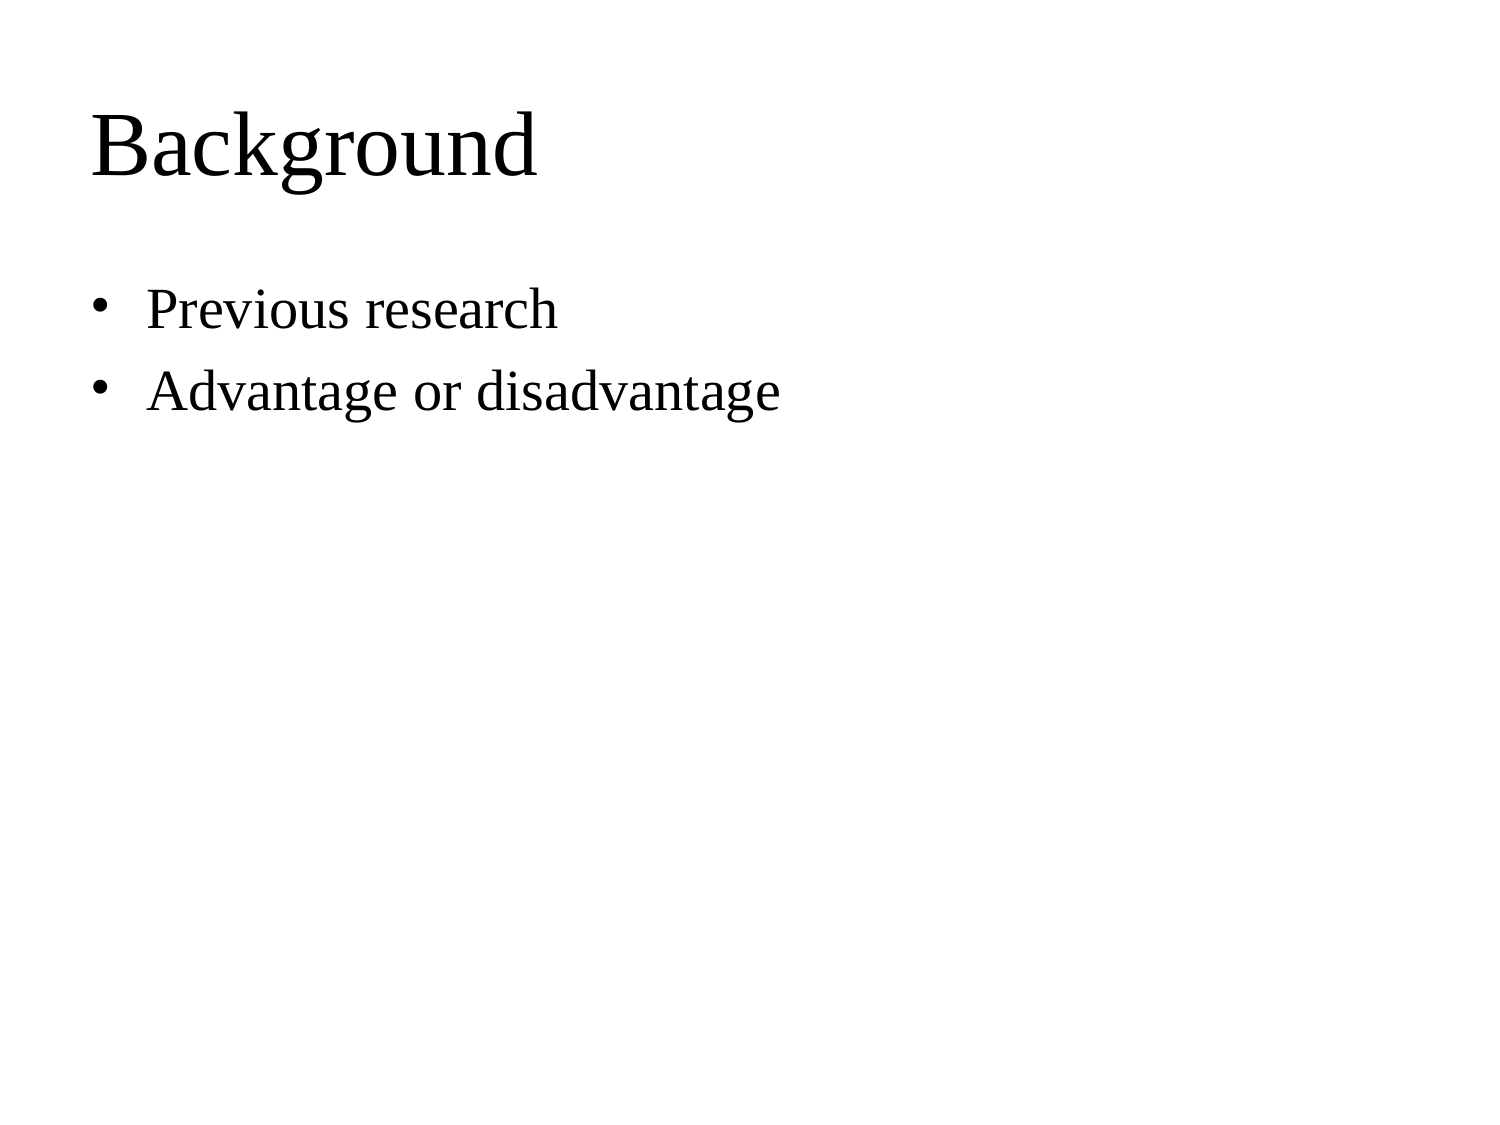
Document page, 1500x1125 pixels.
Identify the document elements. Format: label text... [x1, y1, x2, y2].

title Background [75, 45, 1425, 233]
list Previous research Advantage or disadvantage [75, 262, 1425, 1005]
